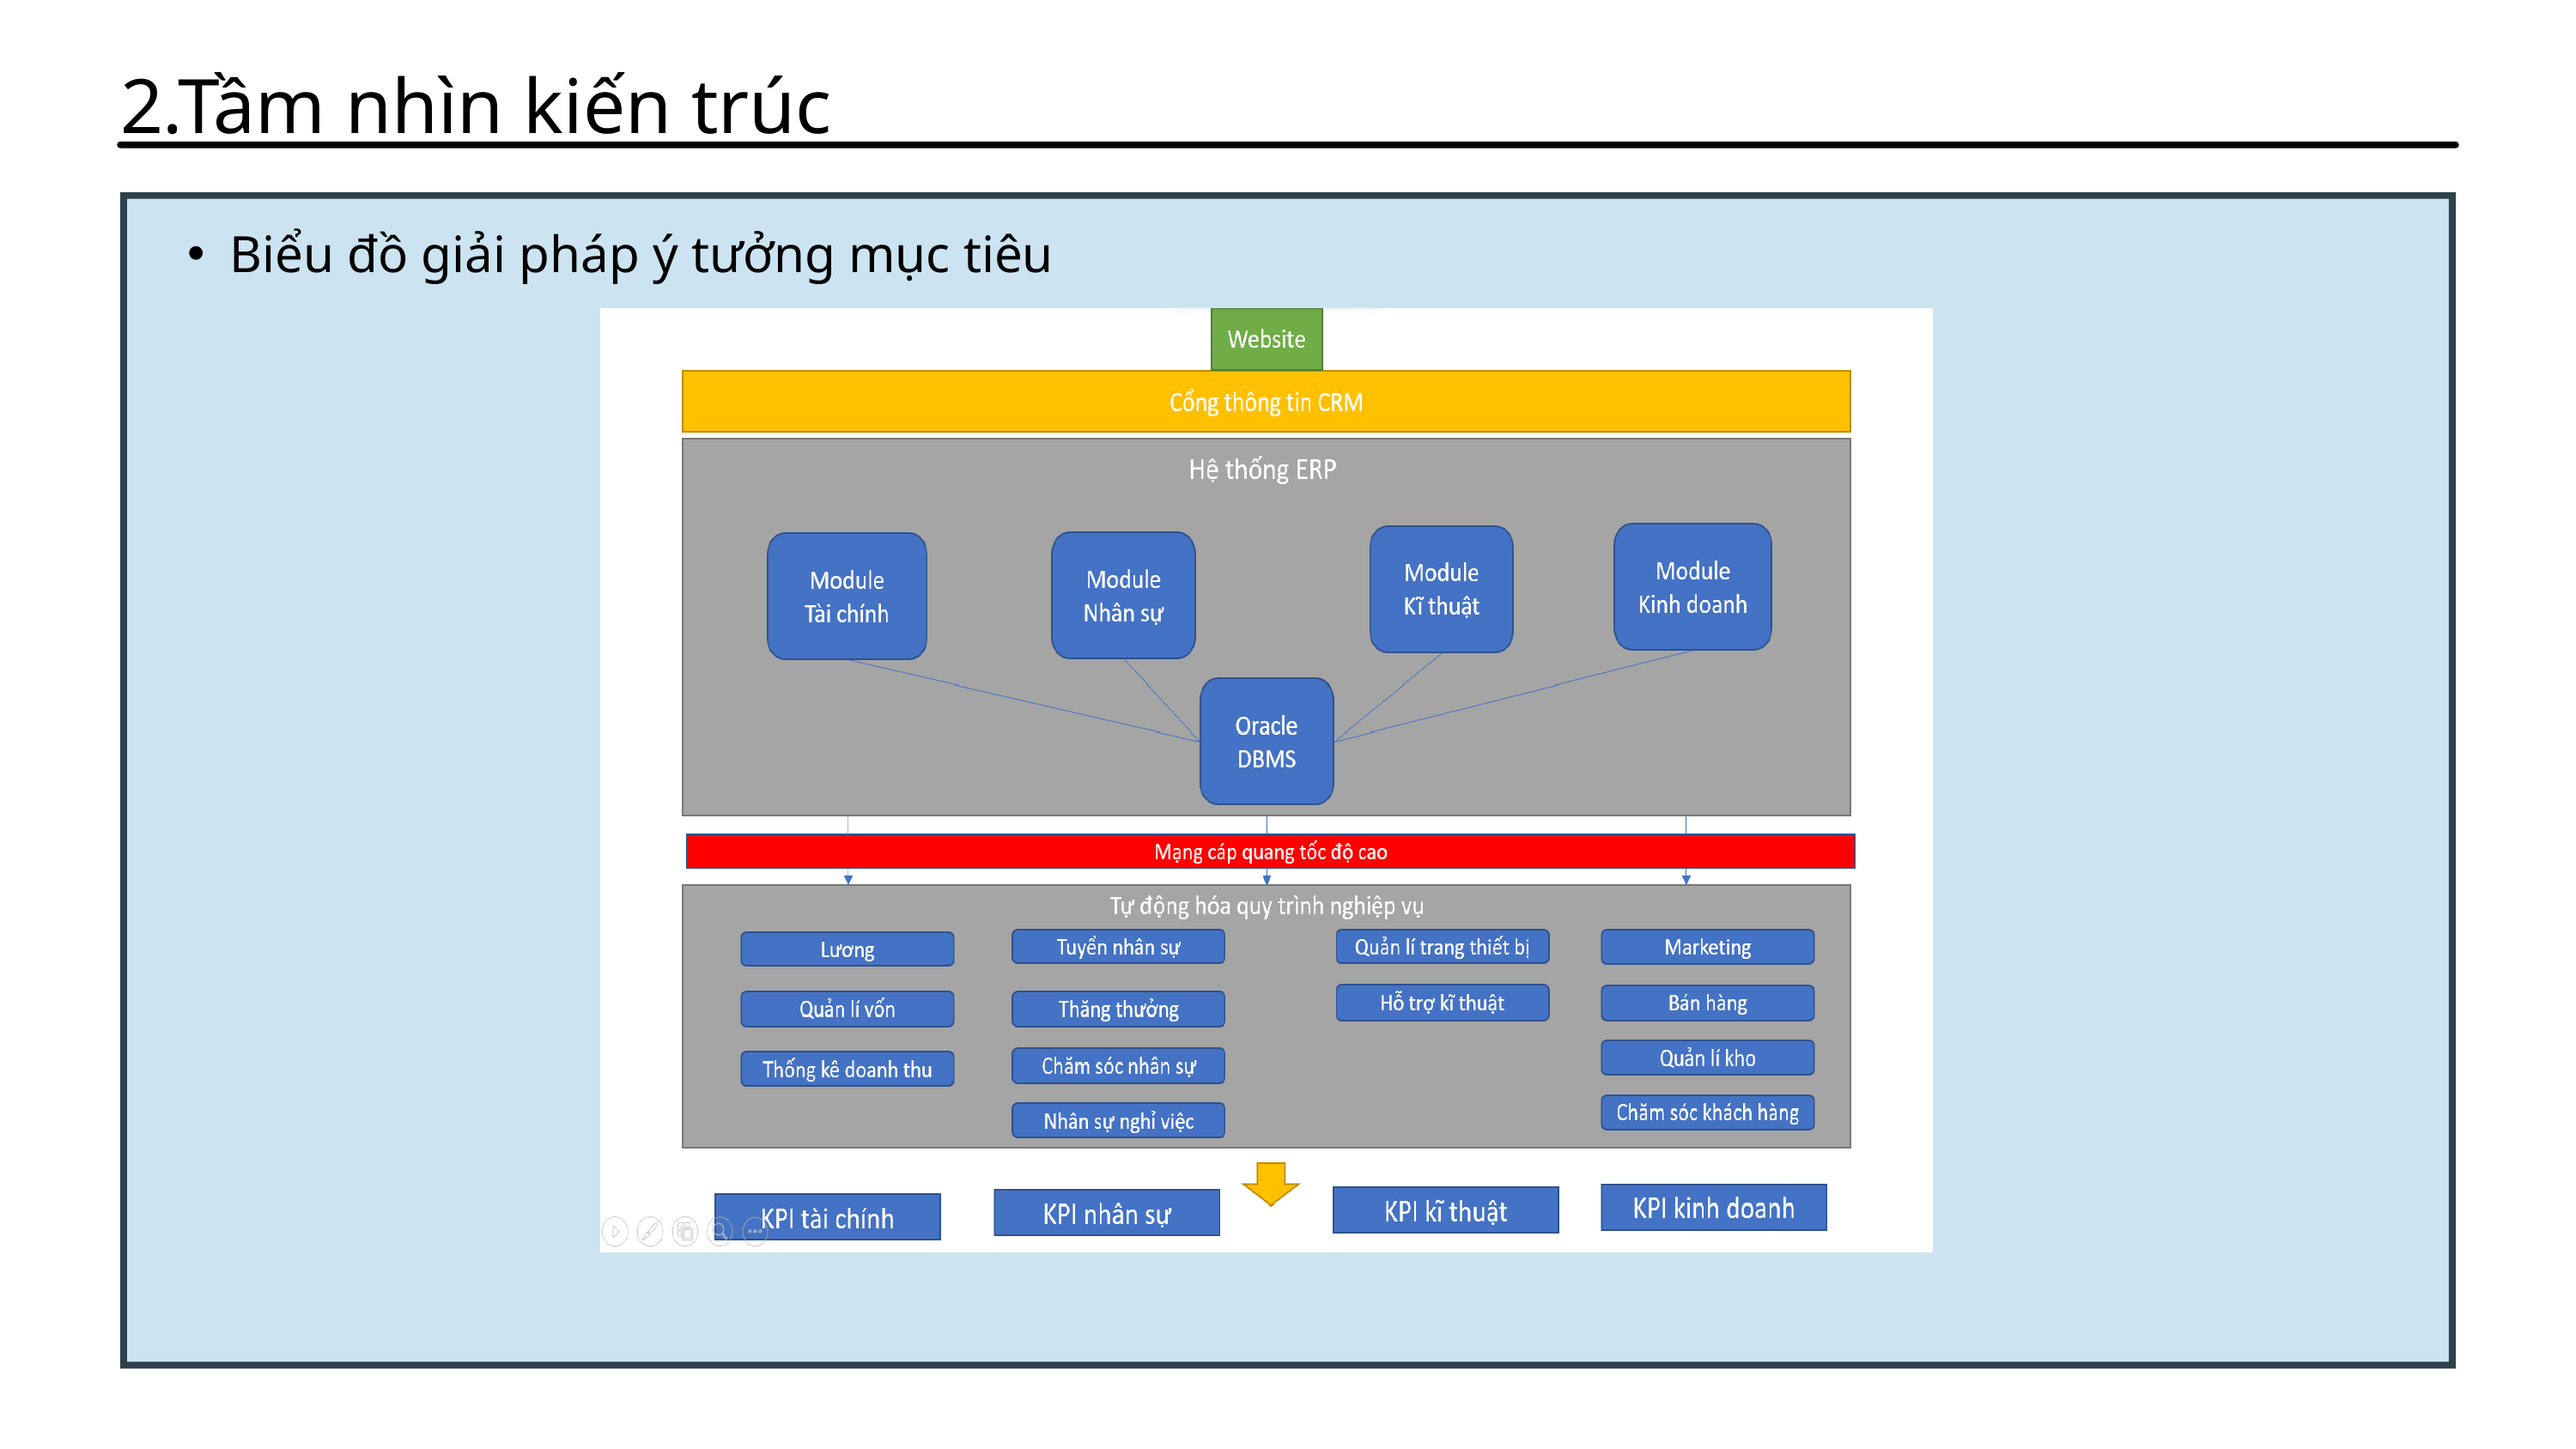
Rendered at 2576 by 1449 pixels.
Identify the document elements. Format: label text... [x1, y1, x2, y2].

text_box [119, 191, 2457, 1369]
picture [600, 308, 1933, 1252]
text_box 2.Tầm nhìn kiến trúc [120, 43, 2456, 149]
